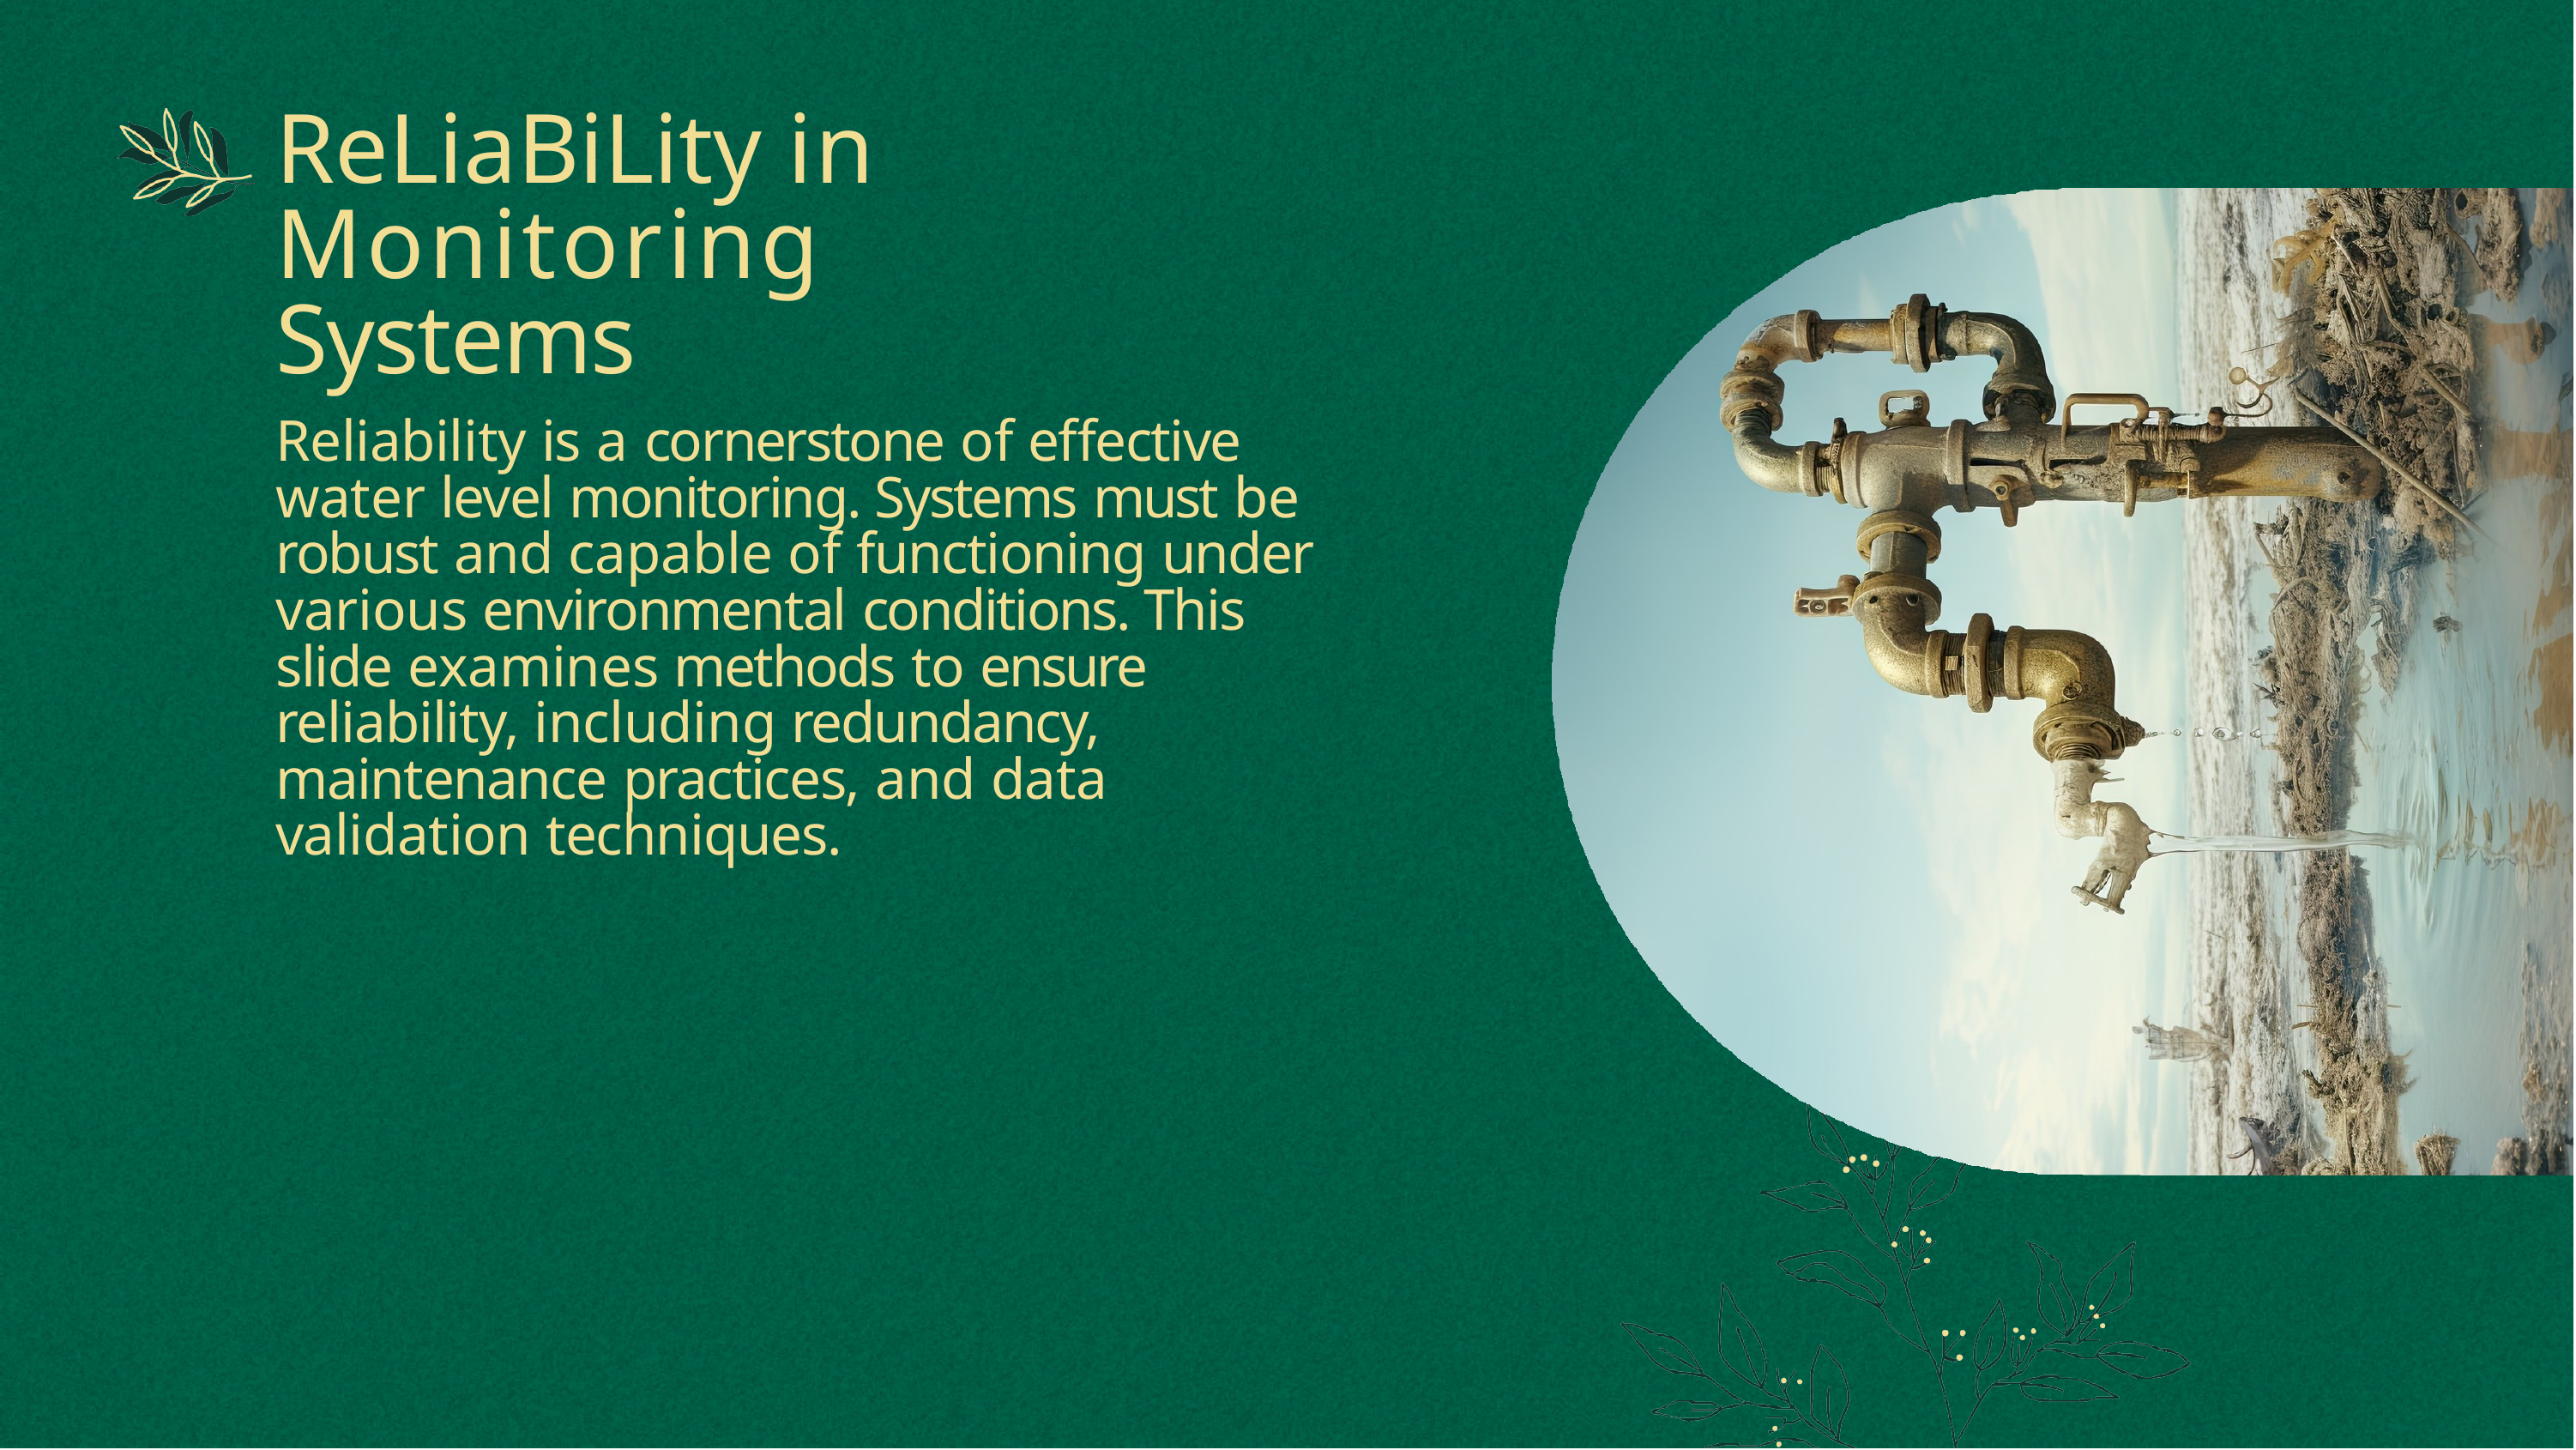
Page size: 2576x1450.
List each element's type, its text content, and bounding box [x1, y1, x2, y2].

title Reliability in Monitoring Systems [274, 85, 1138, 393]
picture [0, 0, 2573, 1448]
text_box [1551, 185, 2574, 1448]
list Reliability is a cornerstone of eﬀective water level monitoring. Systems must be robust and capable of functioning under various environmental conditions. This slide examines methods to ensure reliability, including redundancy, maintenance practices, and data validation techniques. [274, 402, 1365, 1245]
